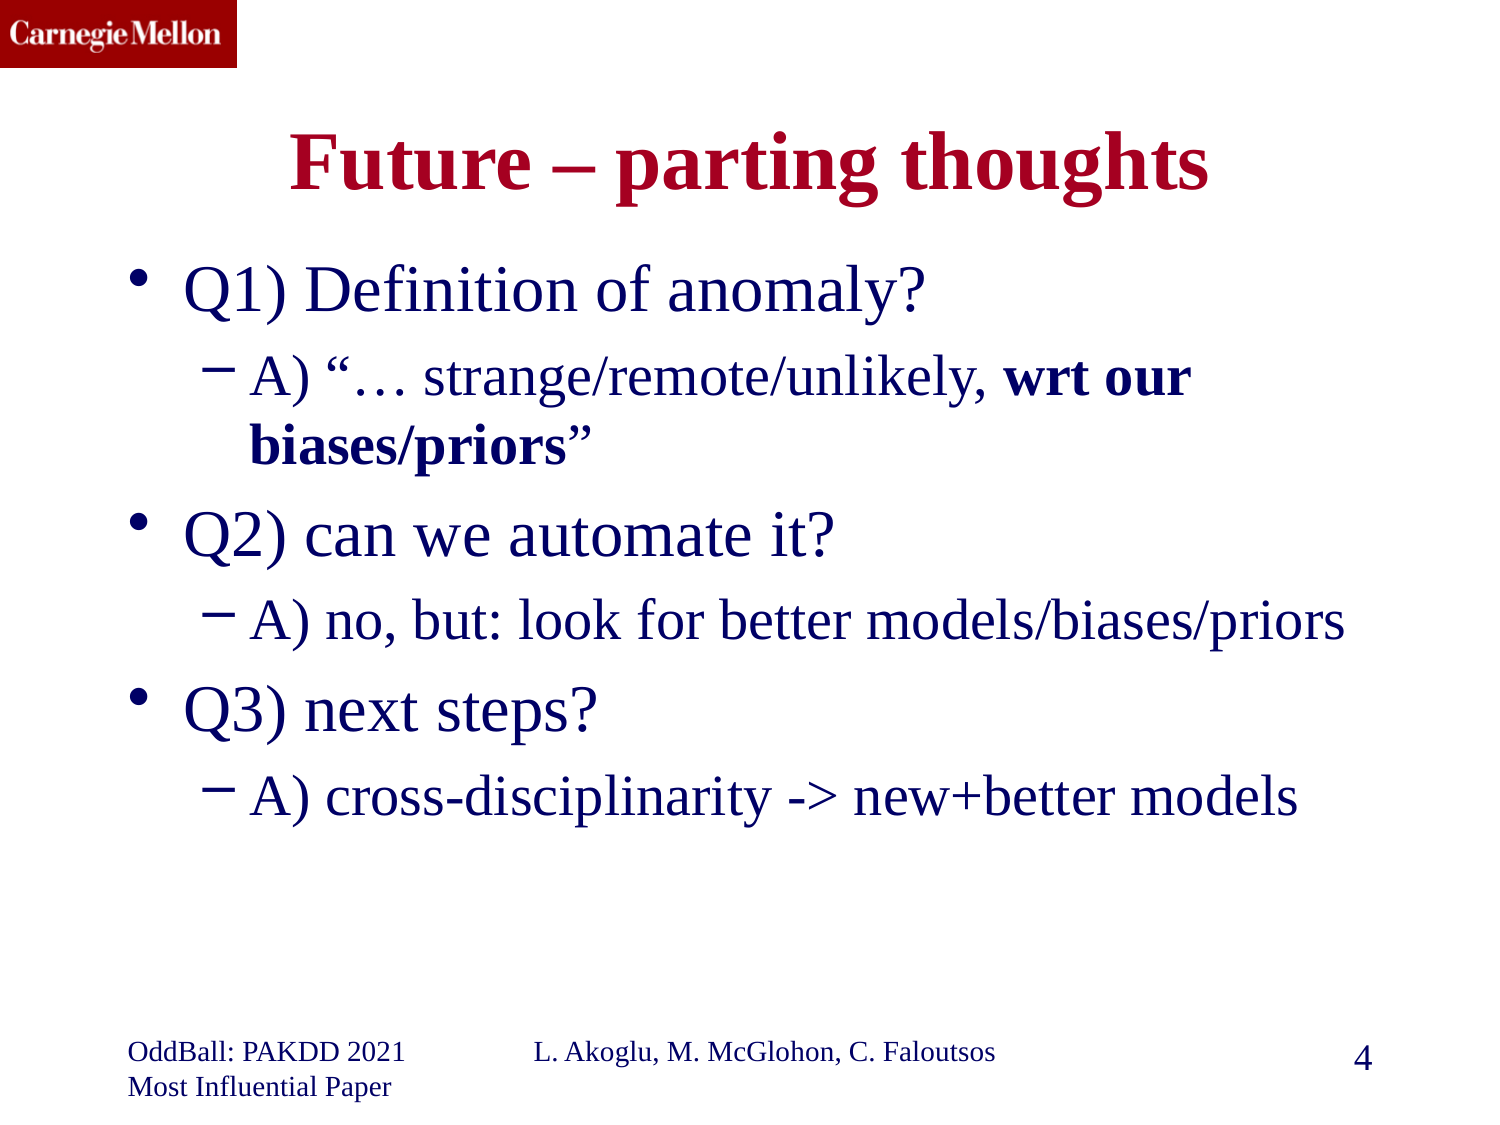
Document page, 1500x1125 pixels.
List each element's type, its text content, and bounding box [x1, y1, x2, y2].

slide_number 4 [1074, 1024, 1388, 1101]
title Future – parting thoughts [112, 99, 1388, 213]
picture [0, 0, 237, 68]
footer L. Akoglu, M. McGlohon, C. Faloutsos [512, 1024, 1018, 1101]
slide_number OddBall: PAKDD 2021 Most Influential Paper [112, 1024, 426, 1101]
list Q1) Definition of anomaly? A) “… strange/remote/unlikely, wrt our biases/priors” Q2) can we automate it? A) no, but: look for better models/biases/priors Q3) next steps? A) cross-disciplinarity -> new+better models [112, 237, 1388, 1001]
